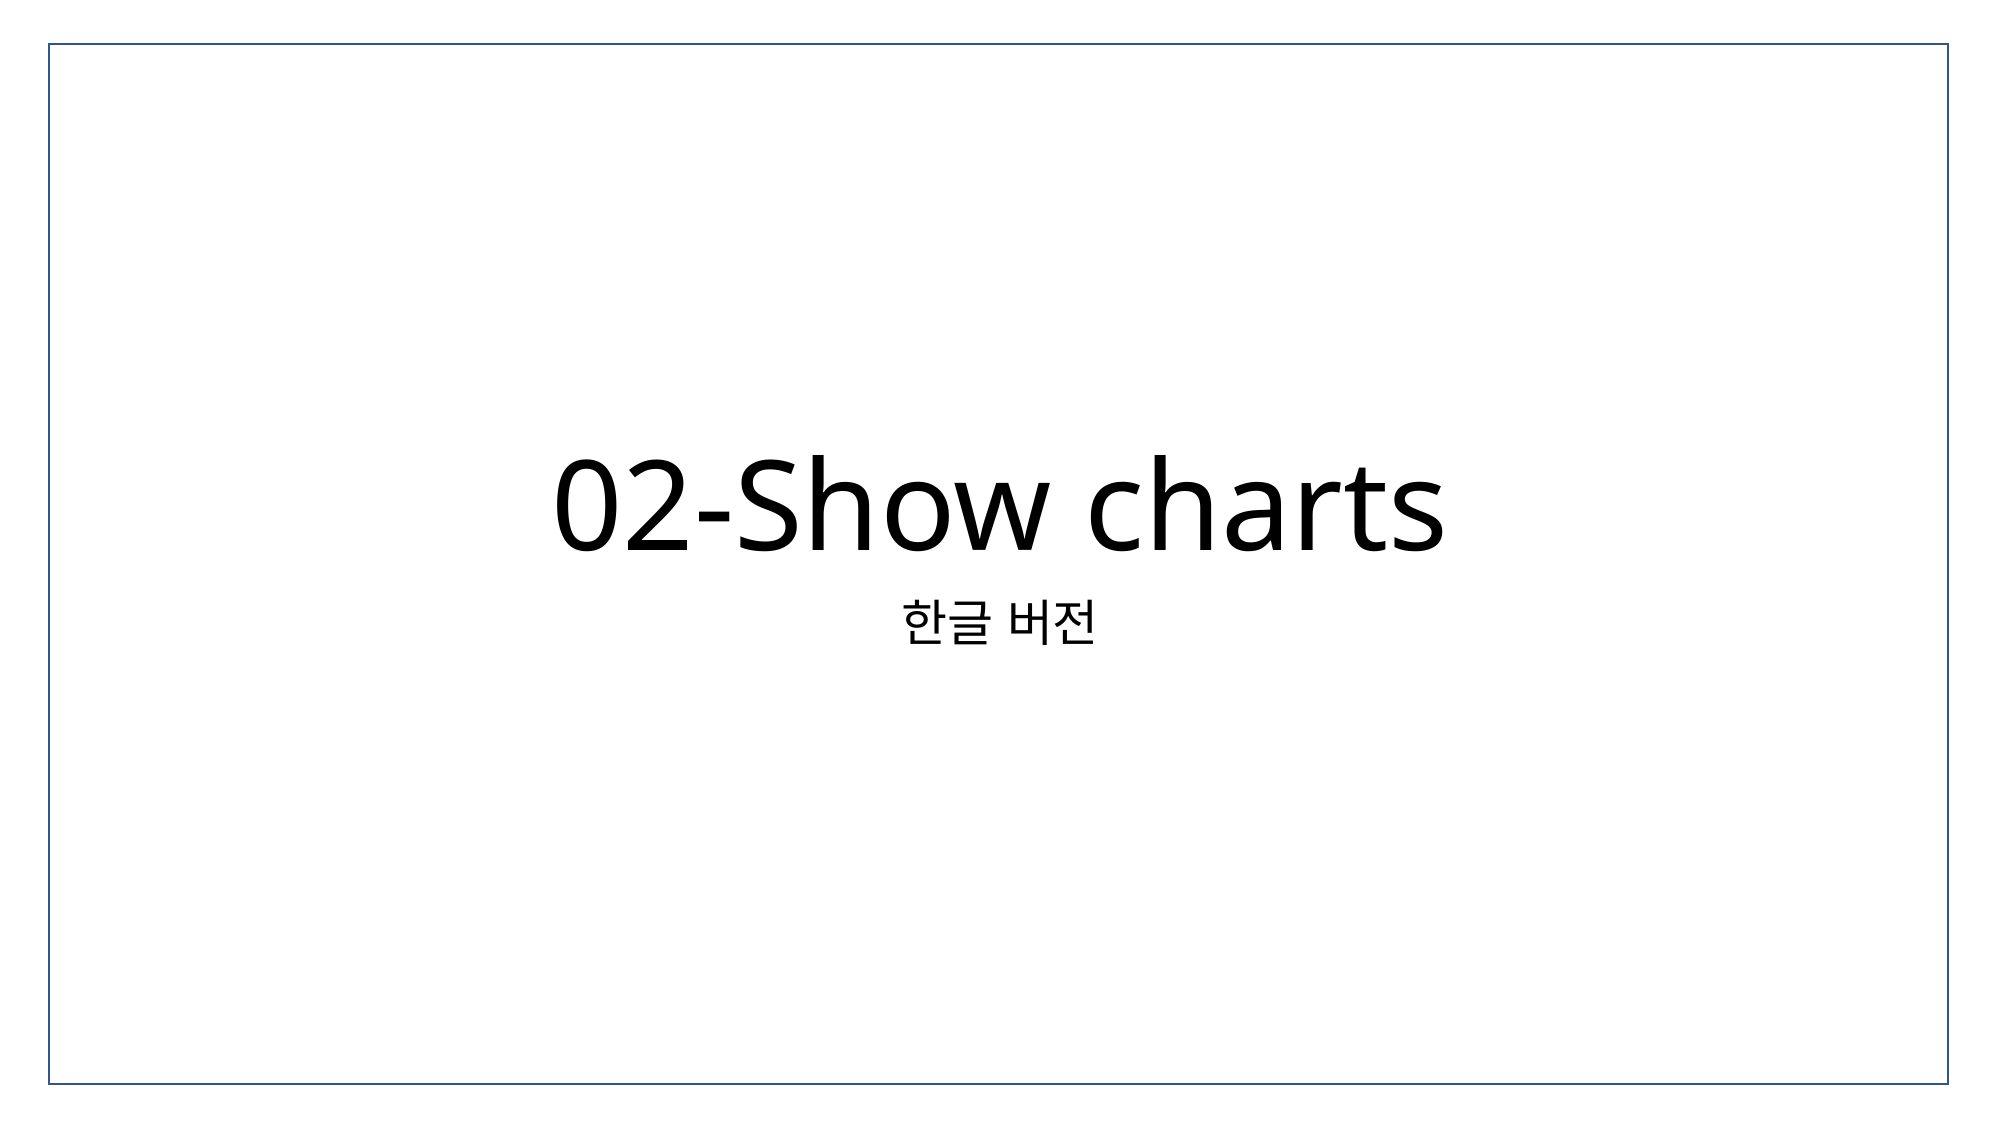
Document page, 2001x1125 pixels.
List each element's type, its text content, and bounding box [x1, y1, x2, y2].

subtitle 한글 버전 [249, 590, 1750, 863]
title 02-Show charts [249, 184, 1750, 586]
